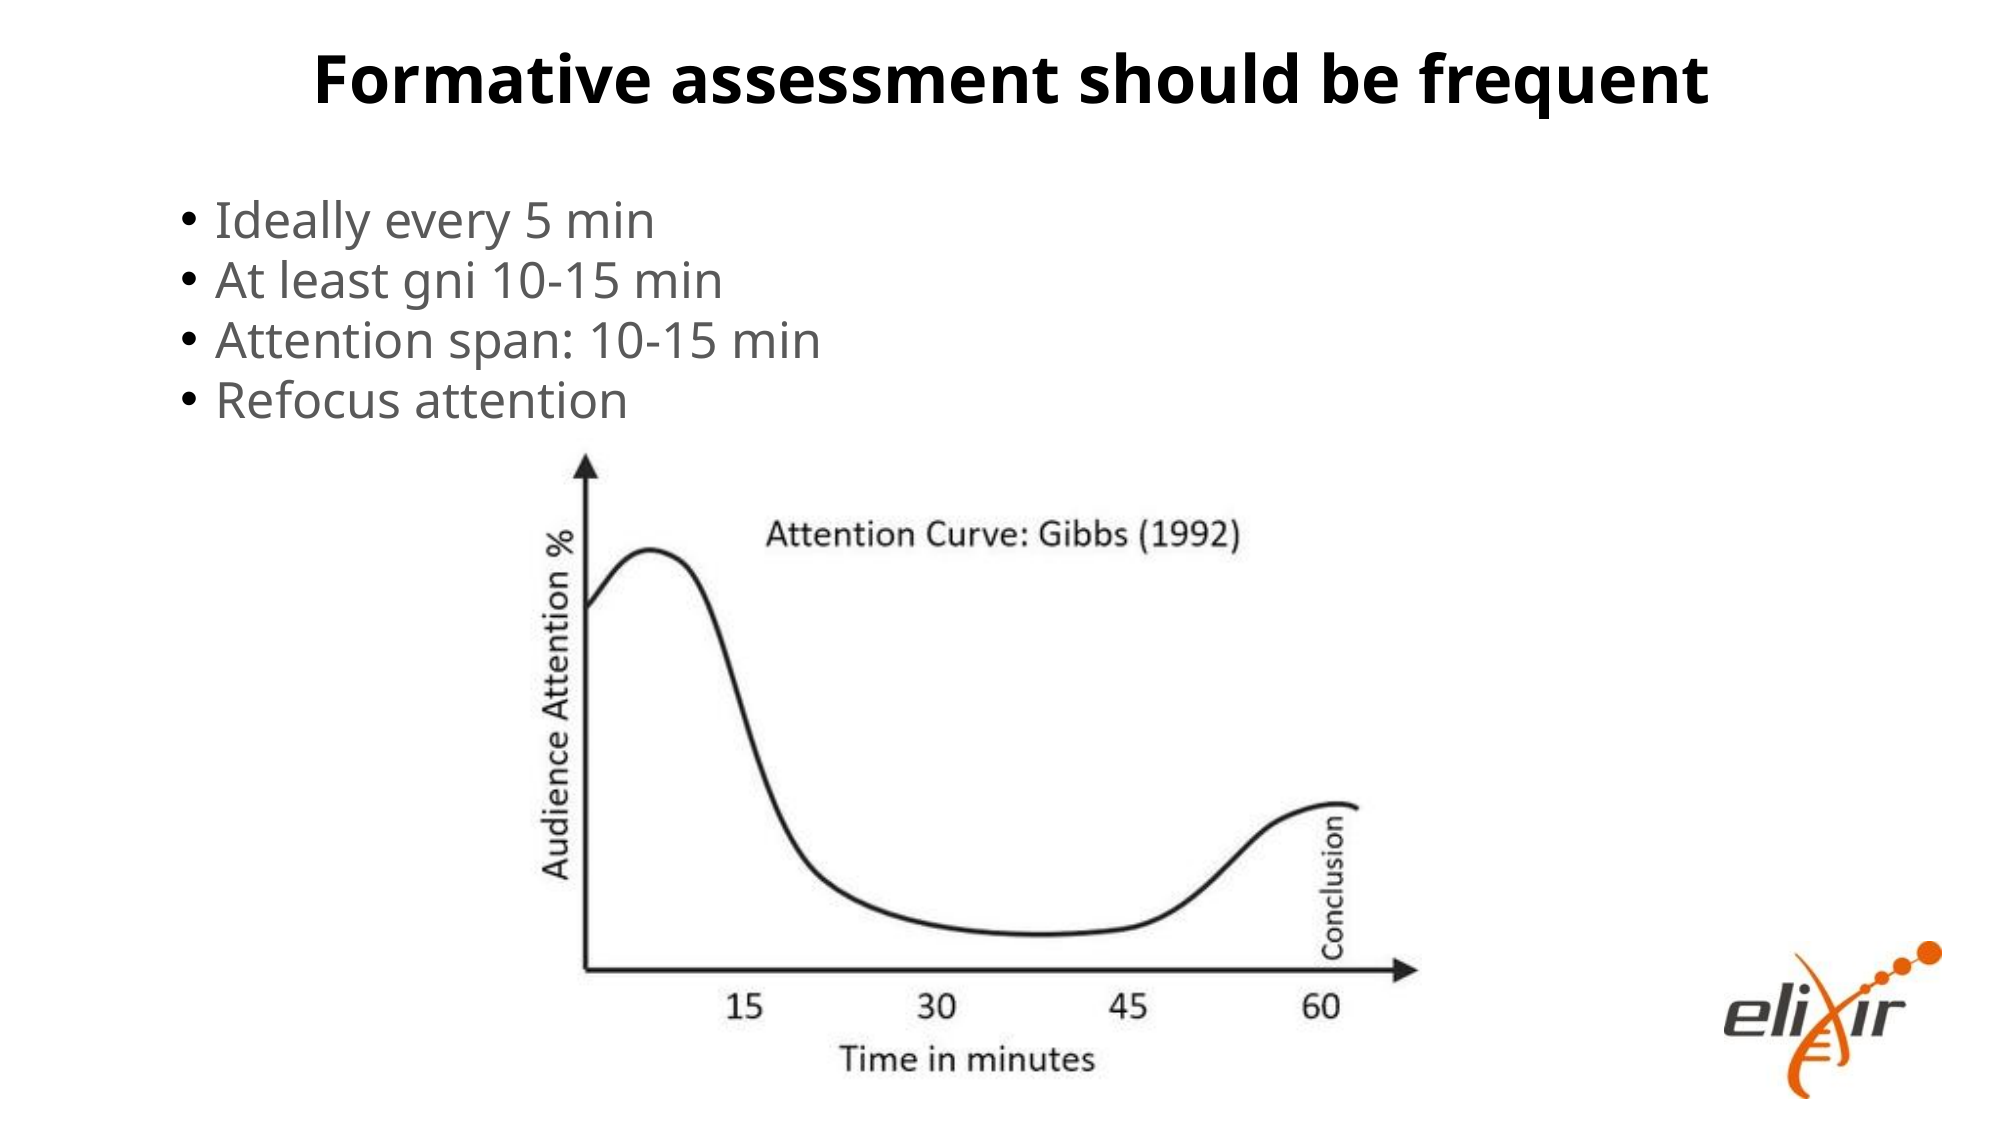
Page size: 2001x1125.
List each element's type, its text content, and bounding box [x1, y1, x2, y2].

picture [484, 438, 1422, 1101]
text_box Formative assessment should be frequent [298, 29, 1727, 124]
text_box Ideally every 5 min At least gni 10-15 min Attention span: 10-15 min Refocus attention [165, 181, 1658, 436]
picture [1724, 941, 1942, 1099]
